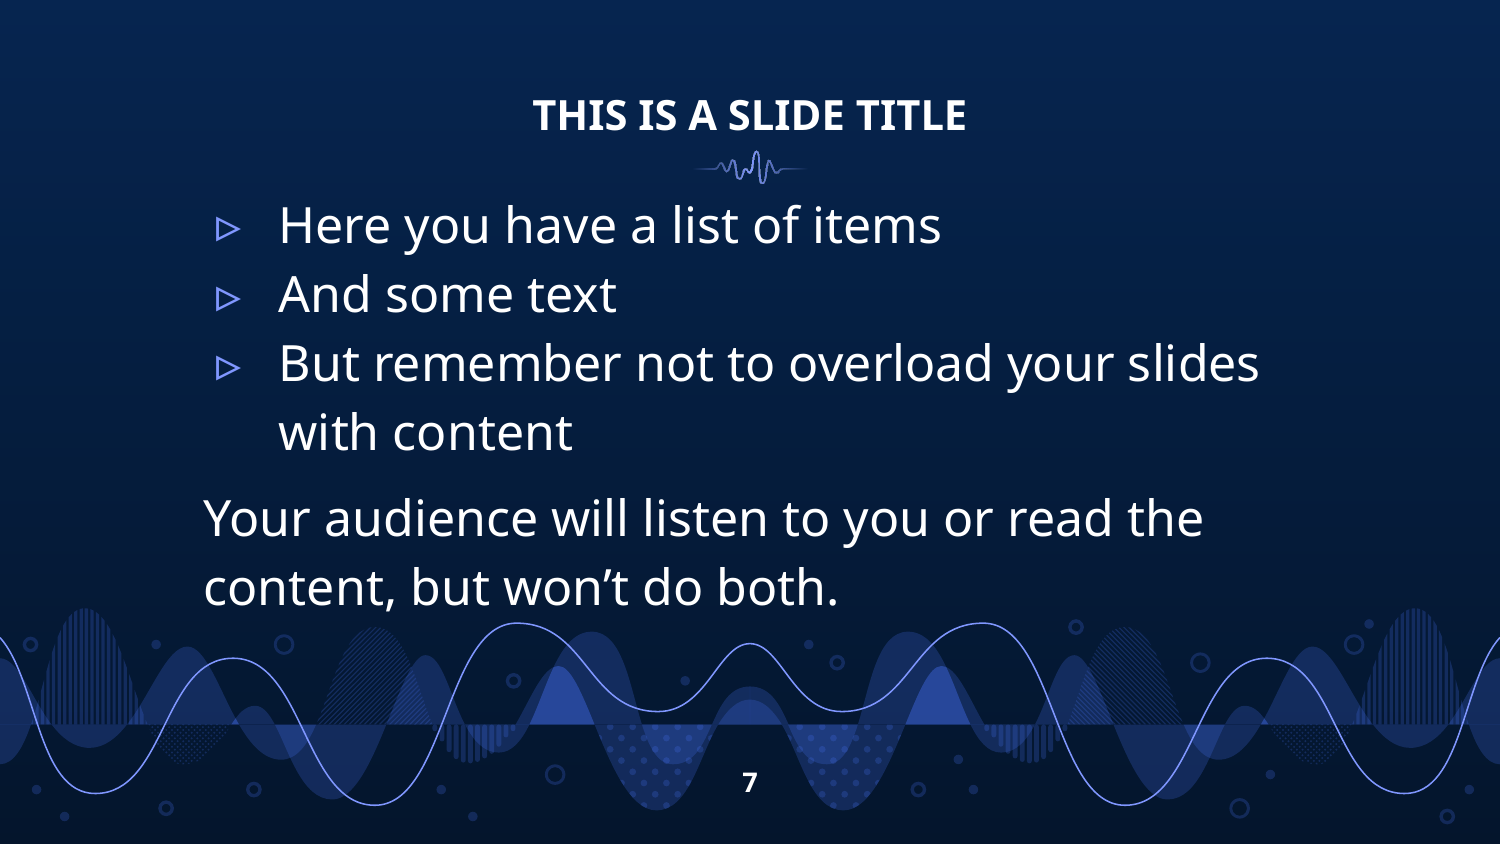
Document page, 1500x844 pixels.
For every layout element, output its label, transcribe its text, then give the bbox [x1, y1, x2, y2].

list Here you have a list of items And some text But remember not to overload your slides with content Your audience will listen to you or read the content, but won’t do both. [203, 184, 1297, 673]
title THIS IS A SLIDE TITLE [203, 74, 1297, 140]
slide_number 7 [705, 724, 795, 844]
